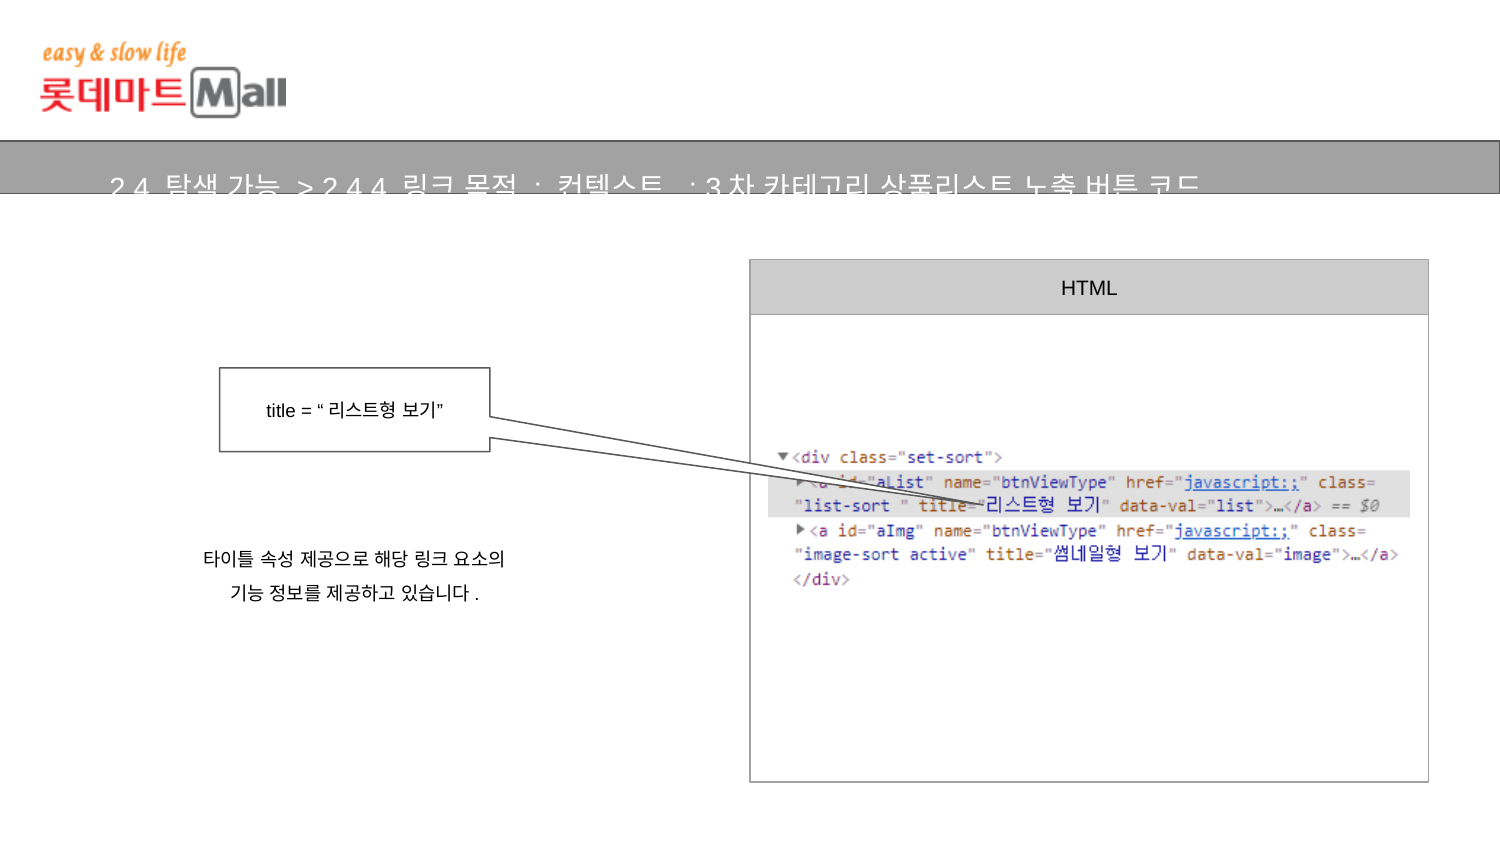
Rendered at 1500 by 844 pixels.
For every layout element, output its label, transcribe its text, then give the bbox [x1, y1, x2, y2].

text_box [750, 315, 1429, 783]
text_box 2.4 탐색 가능 > 2.4.4 링크 목적 : 컨텍스트 : 3차 카테고리 상품리스트 노출 버튼 코드 [94, 137, 1406, 199]
picture [768, 444, 1411, 597]
picture [39, 41, 286, 120]
text_box 타이틀 속성 제공으로 해당 링크 요소의 기능 정보를 제공하고 있습니다. [171, 469, 538, 672]
text_box title = “리스트형 보기” [219, 367, 763, 475]
text_box HTML [750, 259, 1429, 315]
